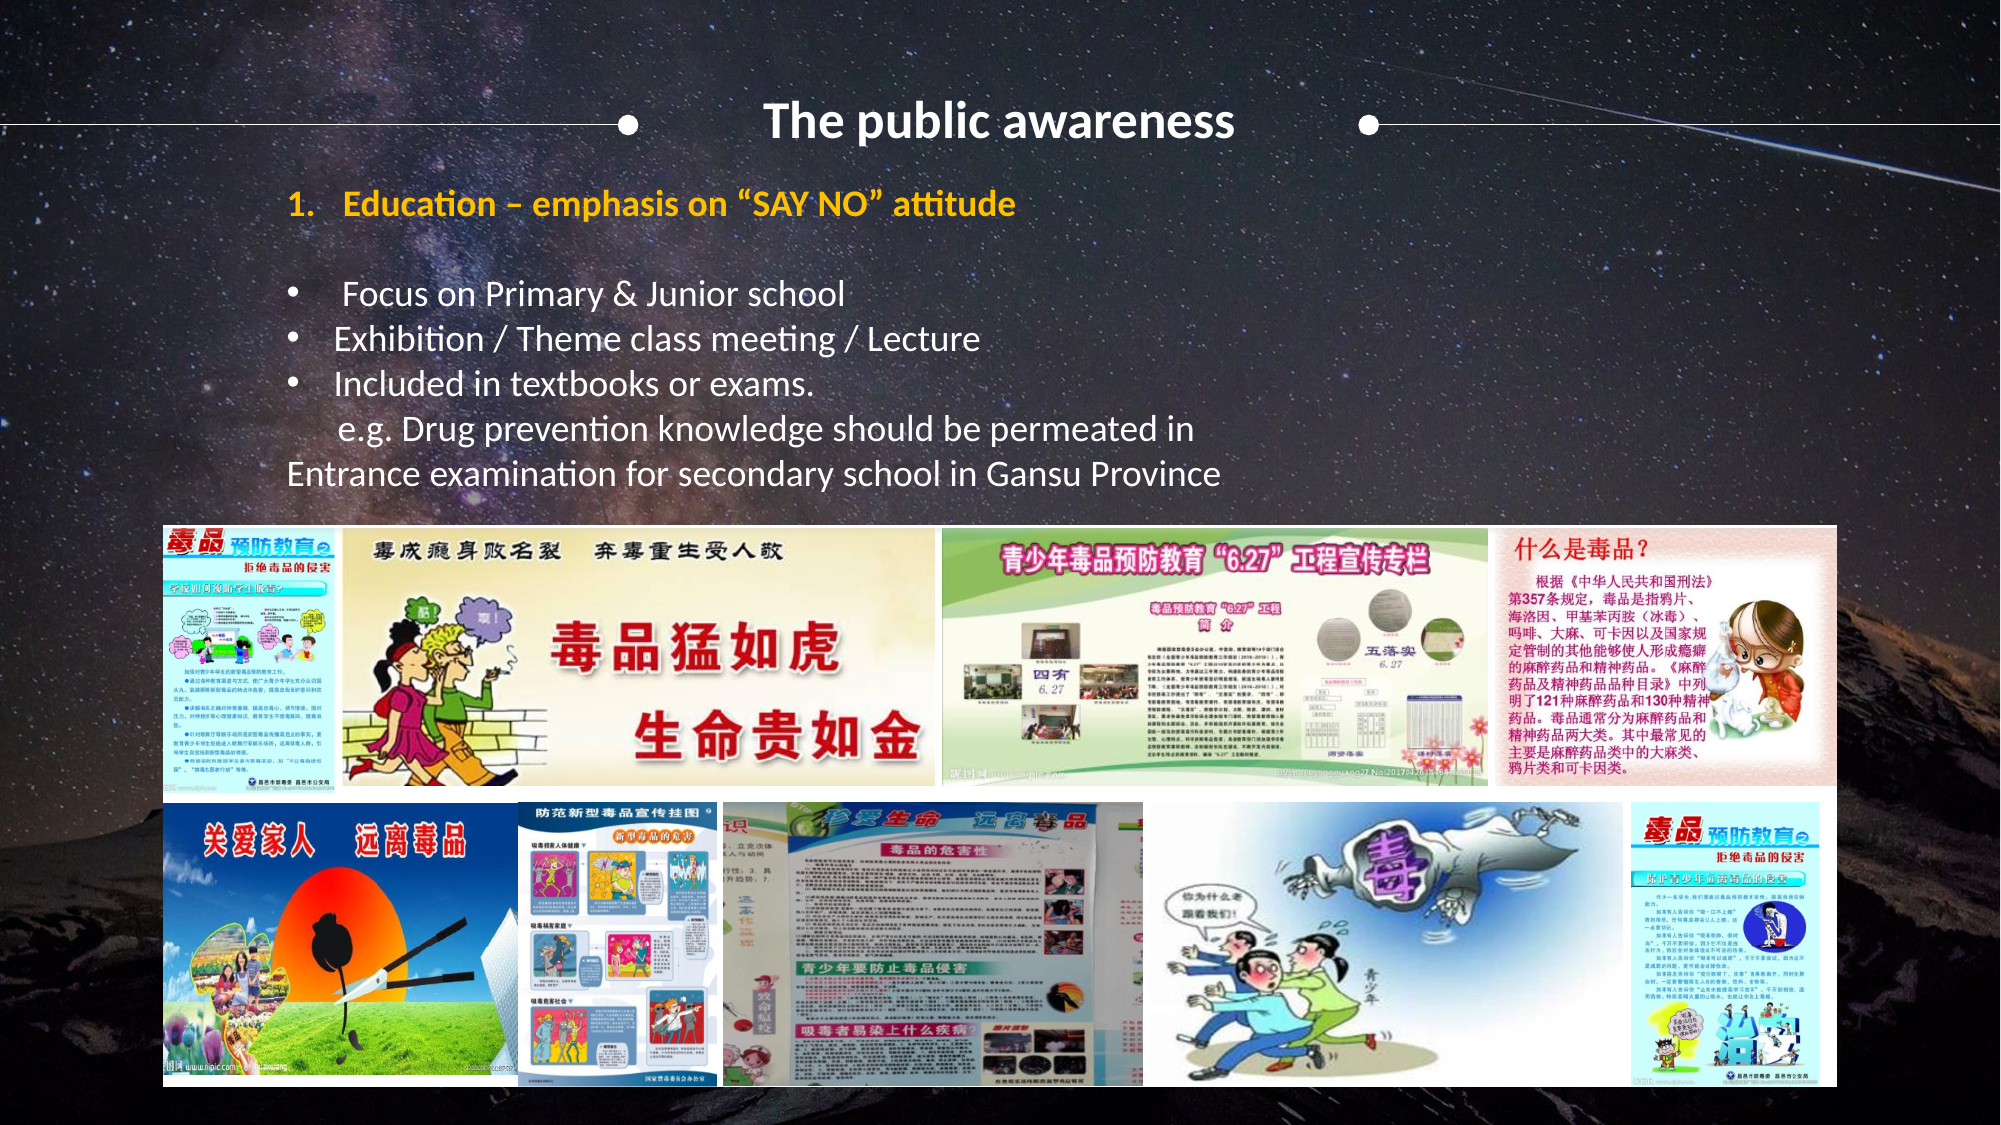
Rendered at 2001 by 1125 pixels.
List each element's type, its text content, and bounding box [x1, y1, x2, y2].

list The public awareness [736, 78, 1264, 171]
picture [0, 0, 2001, 1125]
text_box Education – emphasis on “SAY NO” attitude Focus on Primary & Junior school Exhibition / Theme class meeting / Lecture Included in textbooks or exams. e.g. Drug prevention knowledge should be permeated in Entrance examination for secondary school in Gansu Province [271, 171, 1604, 502]
